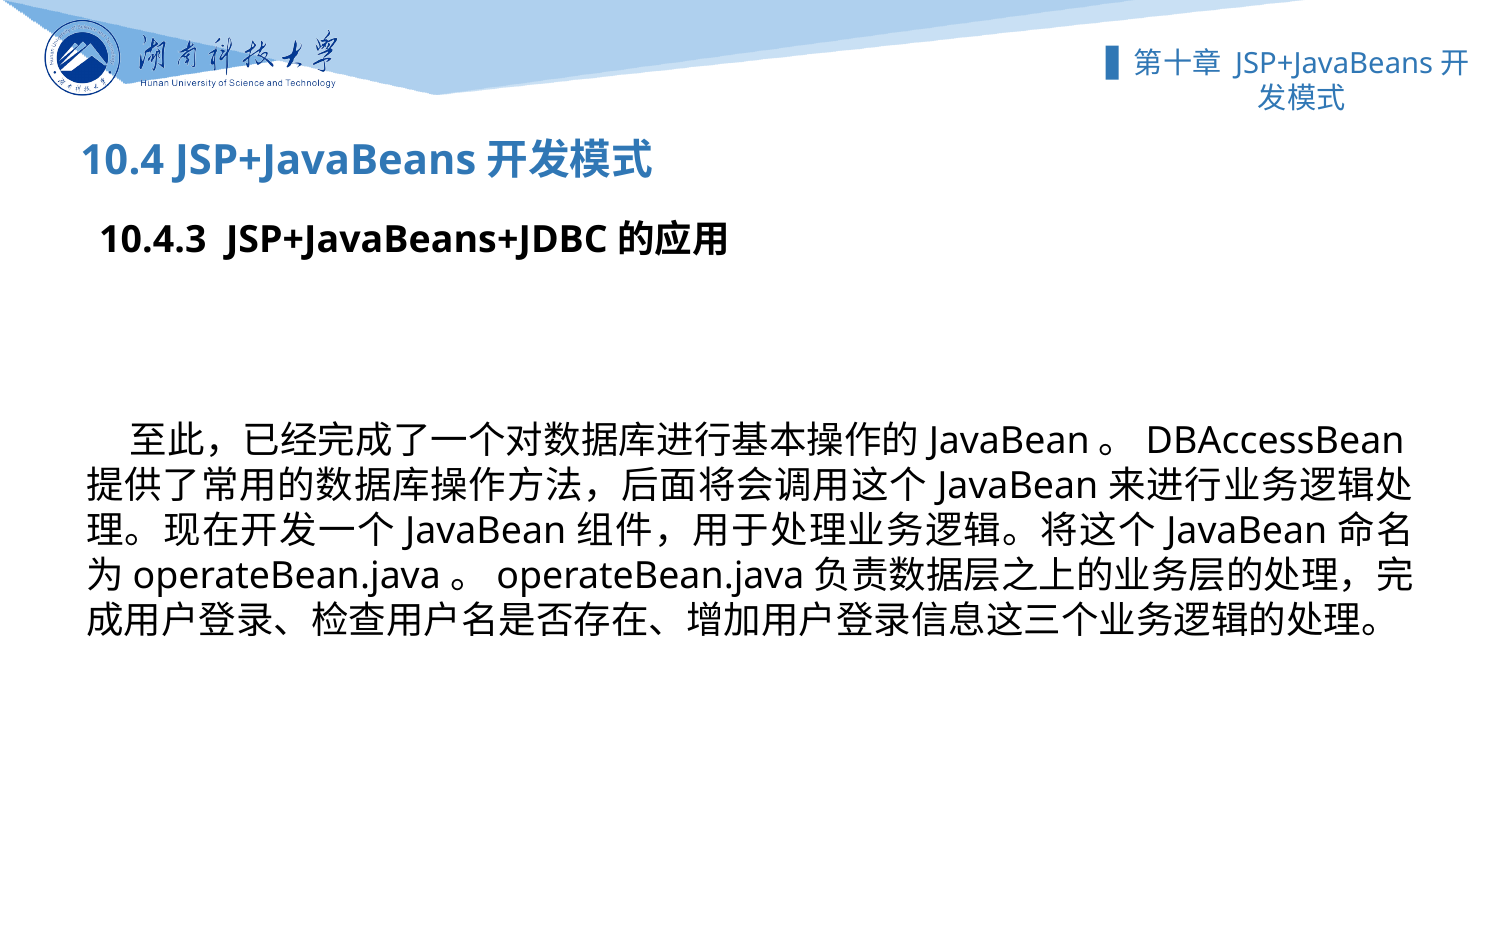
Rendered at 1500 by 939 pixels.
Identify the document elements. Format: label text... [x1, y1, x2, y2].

text_box 10.4 JSP+JavaBeans开发模式 [65, 125, 711, 191]
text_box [1105, 37, 1486, 124]
picture [0, 0, 1330, 99]
text_box 10.4.3 JSP+JavaBeans+JDBC的应用 [84, 207, 771, 268]
text_box 至此，已经完成了一个对数据库进行基本操作的JavaBean。DBAccessBean提供了常用的数据库操作方法，后面将会调用这个JavaBean来进行业务逻辑处理。现在开发一个JavaBean组件，用于处理业务逻辑。将这个JavaBean命名为operateBean.java。operateBean.java负责数据层之上的业务层的处理，完成用户登录、检查用户名是否存在、增加用户登录信息这三个业务逻辑的处理。 [71, 408, 1429, 649]
